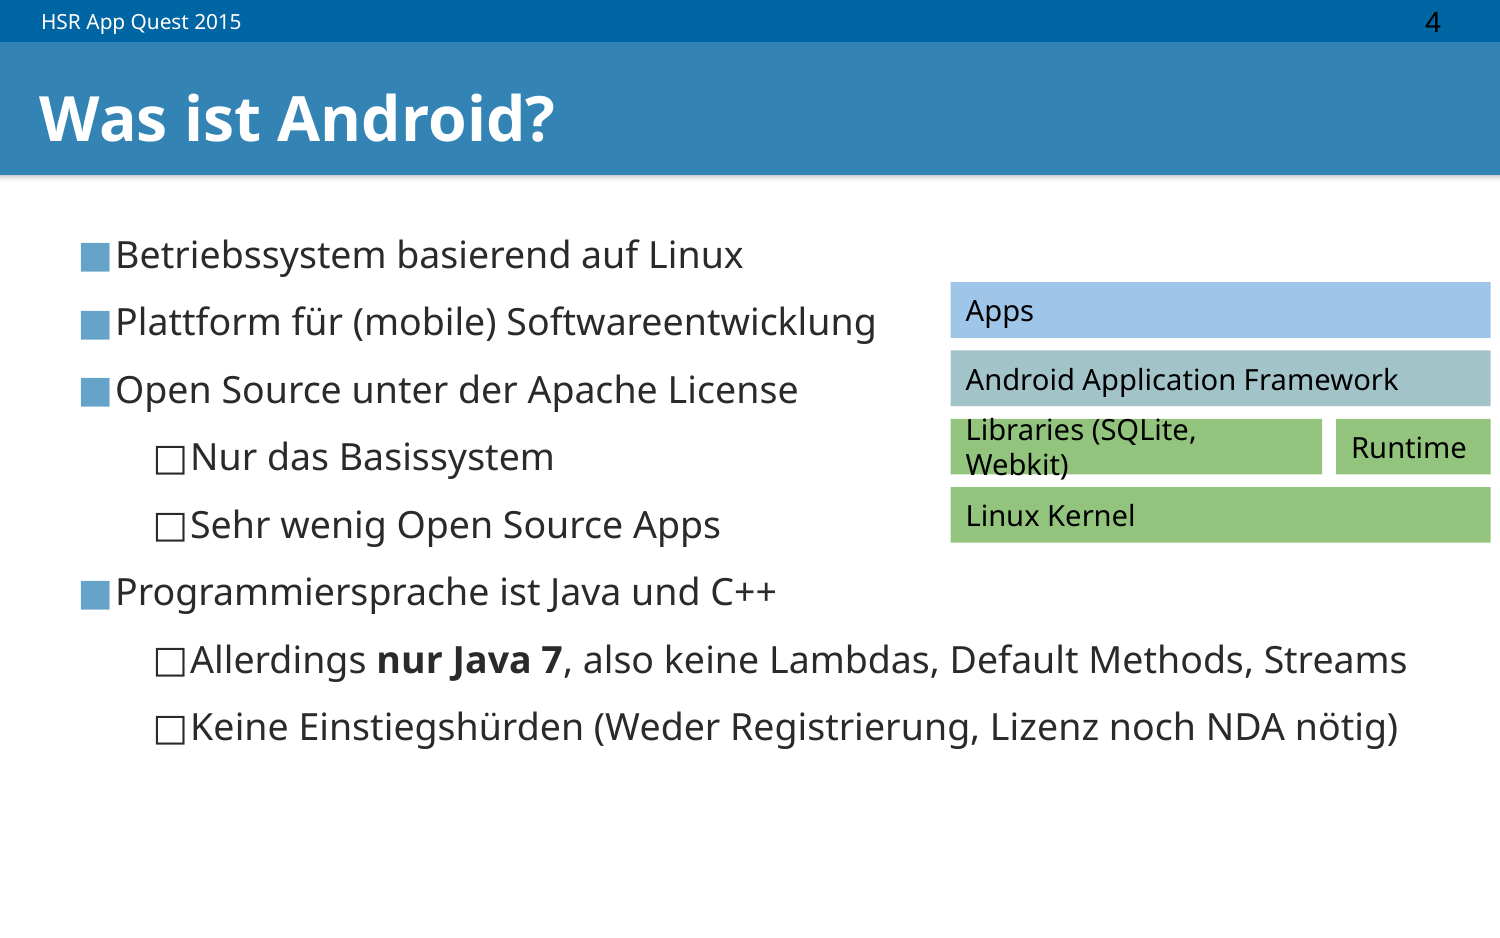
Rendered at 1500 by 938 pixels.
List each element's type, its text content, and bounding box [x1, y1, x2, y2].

picture [0, 0, 1500, 938]
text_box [950, 281, 1491, 543]
title Was ist Android? [24, 42, 1491, 169]
list Betriebssystem basierend auf Linux Plattform für (mobile) Softwareentwicklung Open Source unter der Apache License Nur das Basissystem Sehr wenig Open Source Apps Programmiersprache ist Java und C++ Allerdings nur Java 7, also keine Lambdas, Default Methods, Streams Keine Einstiegshürden (Weder Registrierung, Lizenz noch NDA nötig) [25, 193, 1491, 872]
slide_number ‹#› [1410, 0, 1500, 42]
